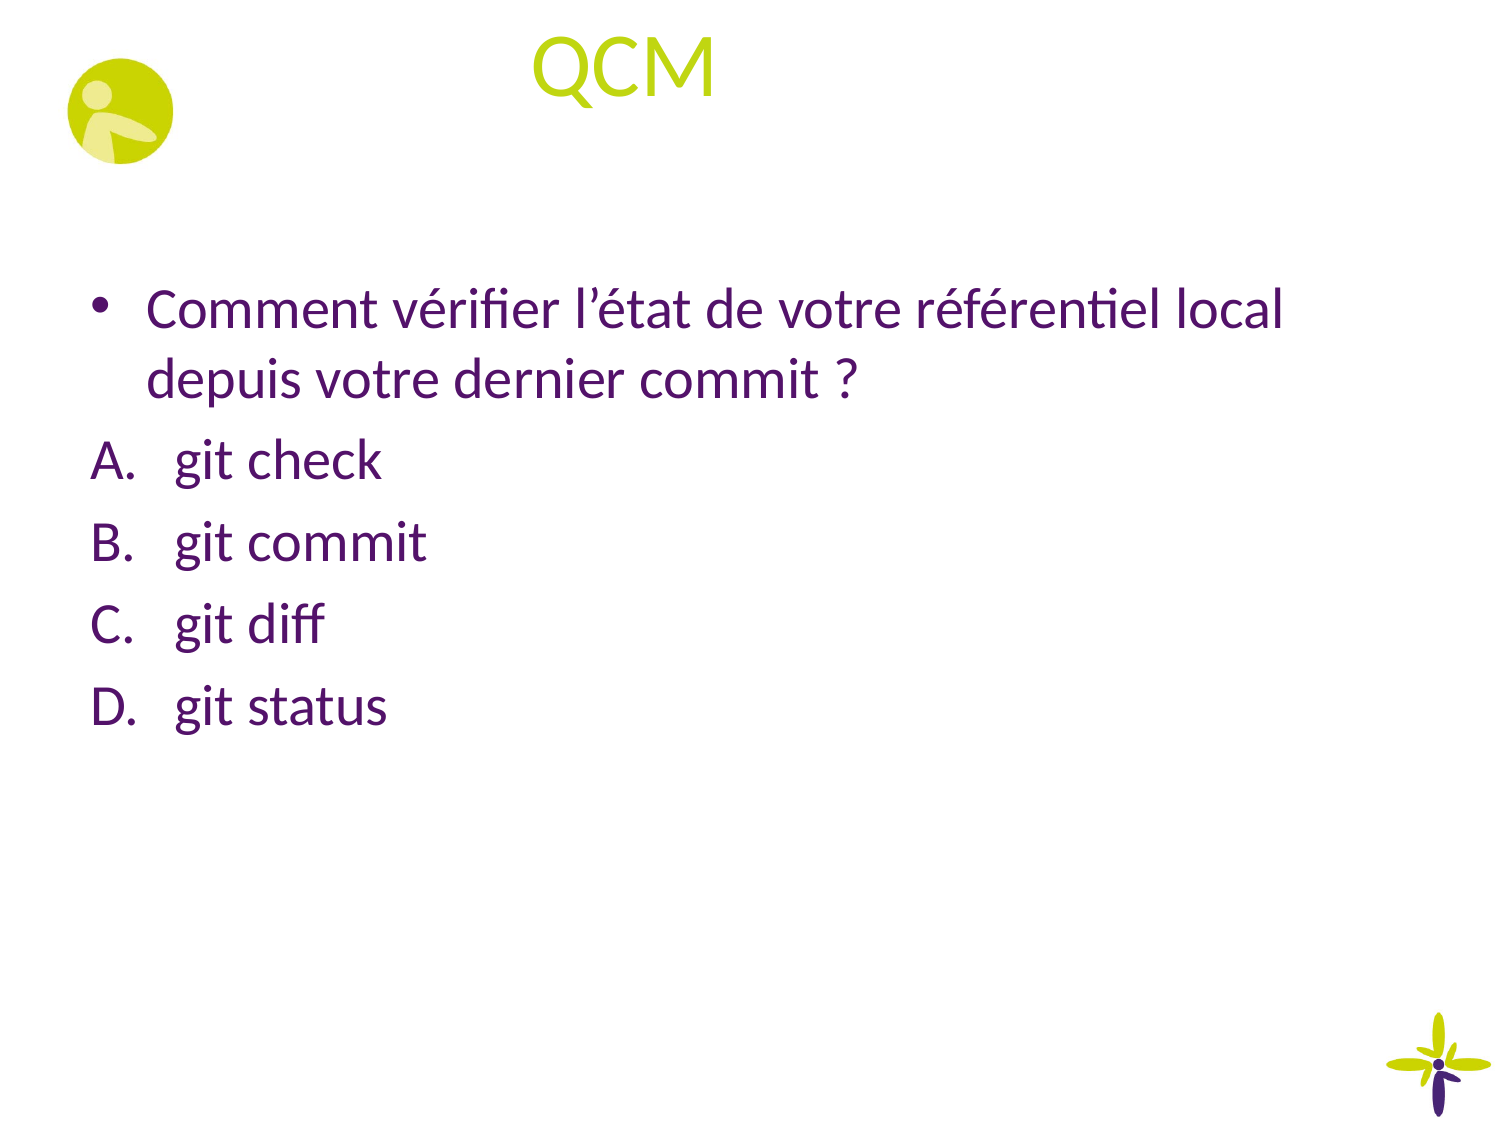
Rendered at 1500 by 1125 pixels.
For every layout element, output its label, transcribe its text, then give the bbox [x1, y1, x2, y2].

list Comment vérifier l’état de votre référentiel local depuis votre dernier commit ? git check git commit git diff git status [75, 262, 1425, 1005]
title QCM [41, 0, 1209, 154]
picture [58, 154, 183, 174]
picture [1377, 1004, 1500, 1125]
